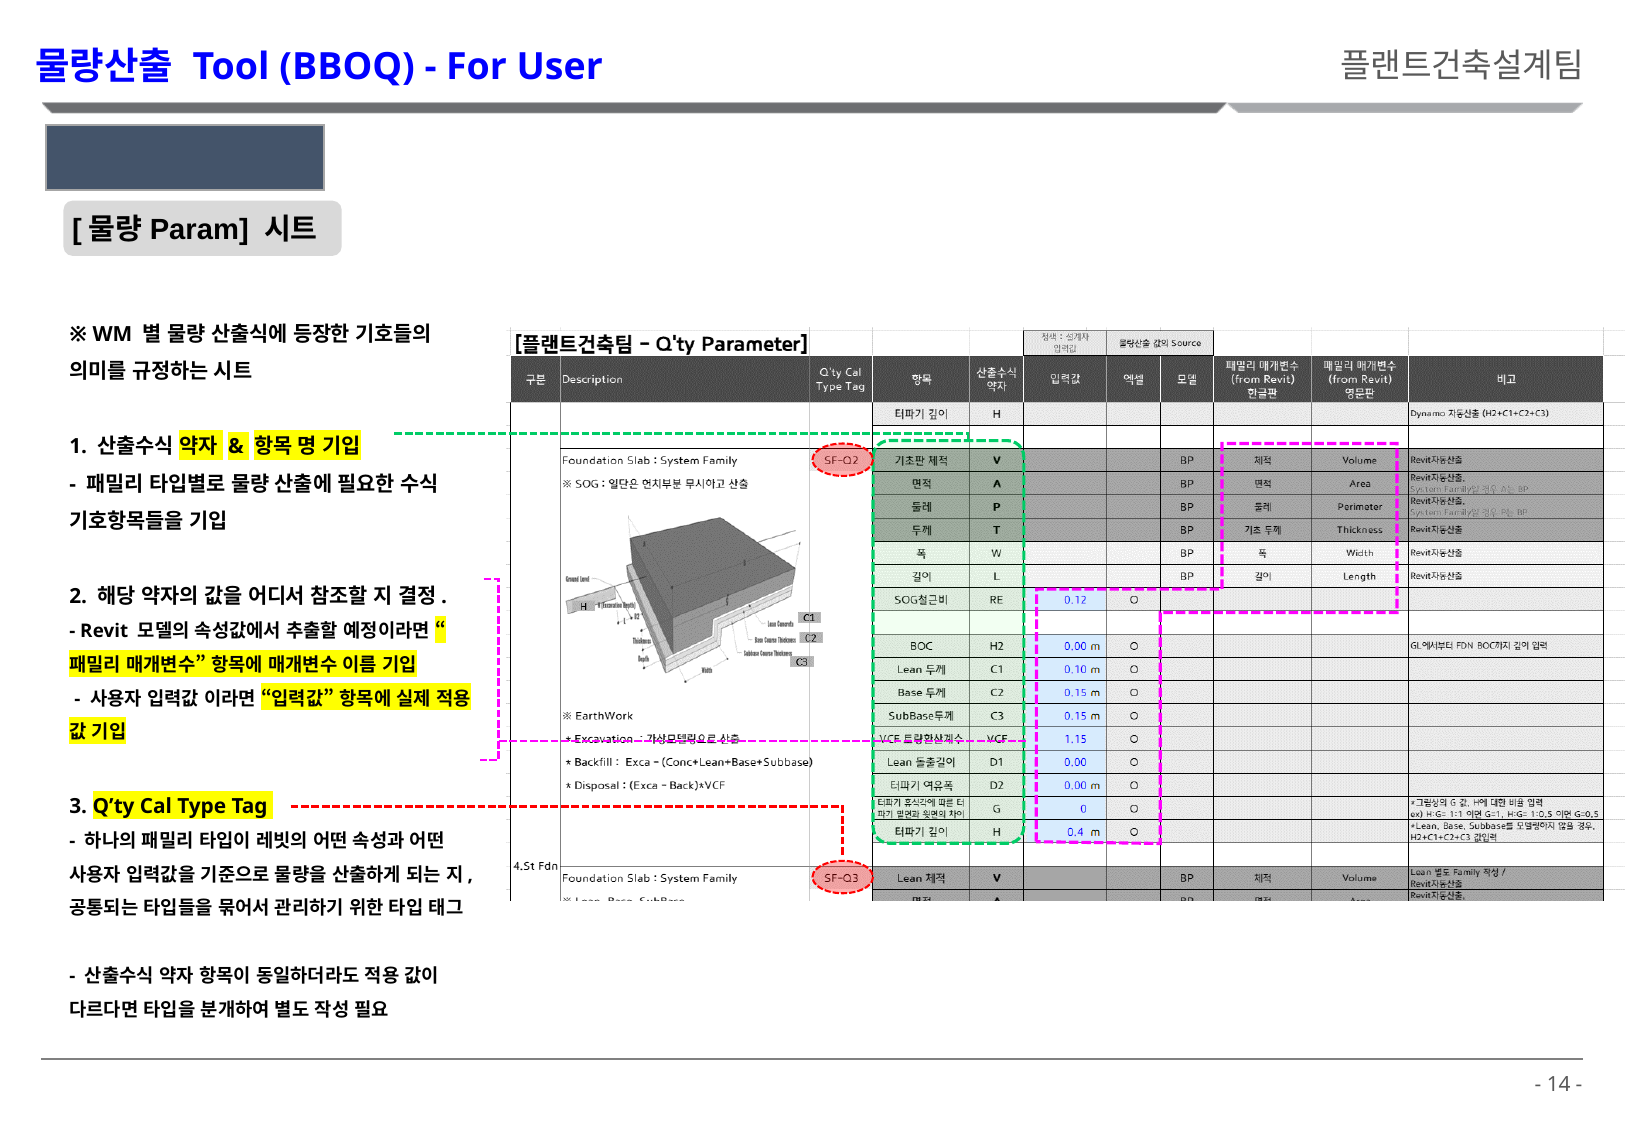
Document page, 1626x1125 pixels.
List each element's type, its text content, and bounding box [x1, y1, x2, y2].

text_box [290, 805, 506, 826]
text_box 3. Family List [45, 124, 325, 191]
text_box [479, 579, 499, 761]
text_box 플랜트건축설계팀 [1339, 43, 1584, 84]
text_box 물량산출 Tool (BBOQ) - For User [20, 34, 618, 95]
text_box ※ WM 별 물량 산출식에 등장한 기호들의 의미를 규정하는 시트 1. 산출수식 약자 & 항목 명 기입 - 패밀리 타입별로 물량 산출에 필요한 수식 기호항목들을 기입 2. 해당 약자의 값을 어디서 참조할 지 결정. - Revit 모델의 속성값에서 추출할 예정이라면 “패밀리 매개변수” 항목에 매개변수 이름 기입 - 사용자 입력값 이라면 “입력값” 항목에 실제 적용 값 기입 3. Q’ty Cal Type Tag - 하나의 패밀리 타입이 레빗의 어떤 속성과 어떤 사용자 입력값을 기준으로 물량을 산출하게 되는 지, 공통되는 타입들을 묶어서 관리하기 위한 타입 태그 - 산출수식 약자 항목이 동일하더라도 적용 값이 다르다면 타입을 분개하여 별도 작성 필요 [45, 301, 508, 1061]
picture [42, 102, 1583, 114]
picture [506, 327, 1625, 901]
text_box [물량Param] 시트 [62, 199, 343, 257]
